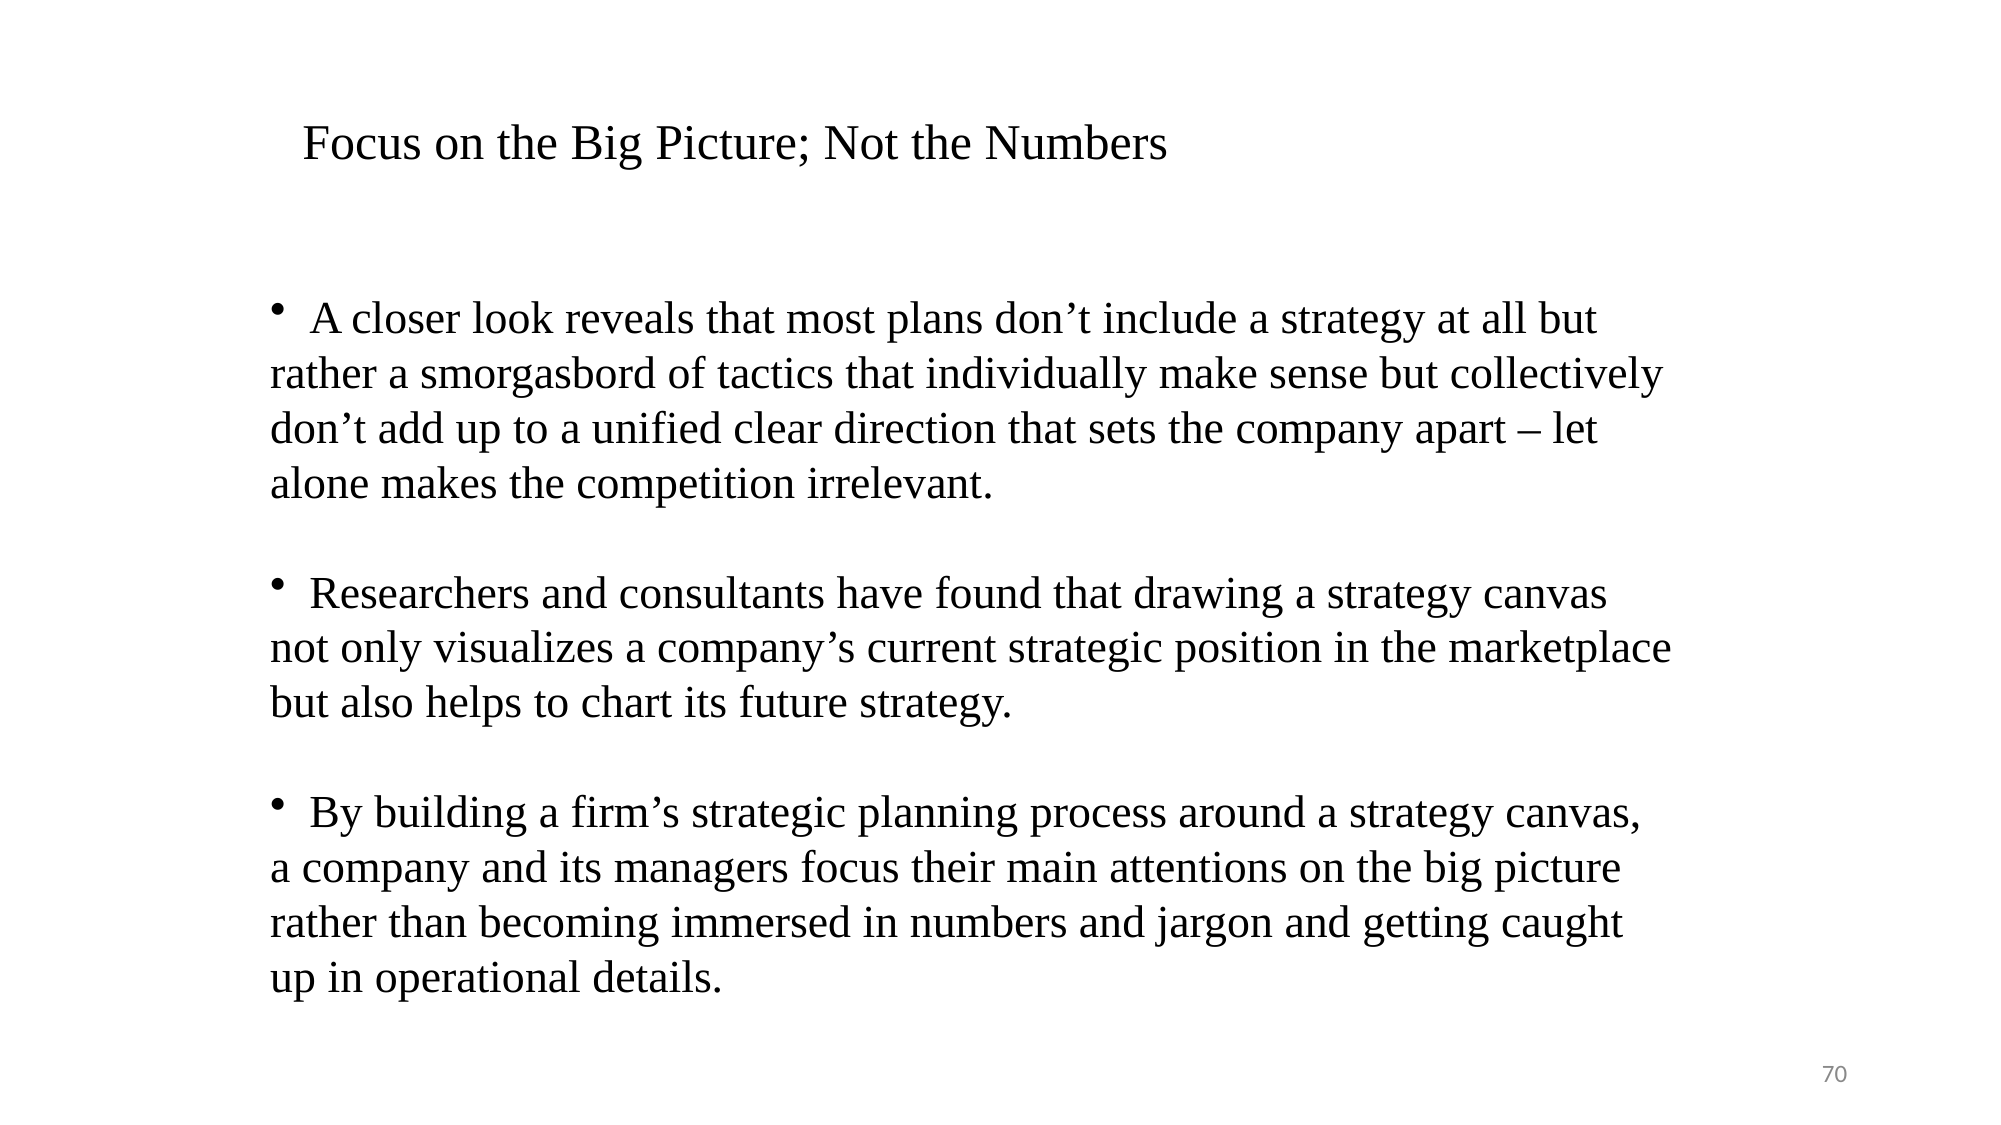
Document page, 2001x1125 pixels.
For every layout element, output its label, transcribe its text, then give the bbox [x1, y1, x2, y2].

slide_number 70 [1412, 1042, 1863, 1103]
text_box A closer look reveals that most plans don’t include a strategy at all but rather a smorgasbord of tactics that individually make sense but collectively don’t add up to a unified clear direction that sets the company apart – let alone makes the competition irrelevant. Researchers and consultants have found that drawing a strategy canvas not only visualizes a company’s current strategic position in the marketplace but also helps to chart its future strategy. By building a firm’s strategic planning process around a strategy canvas, a company and its managers focus their main attentions on the big picture rather than becoming immersed in numbers and jargon and getting caught up in operational details. [255, 279, 1745, 1065]
title Focus on the Big Picture; Not the Numbers [287, 50, 1713, 238]
